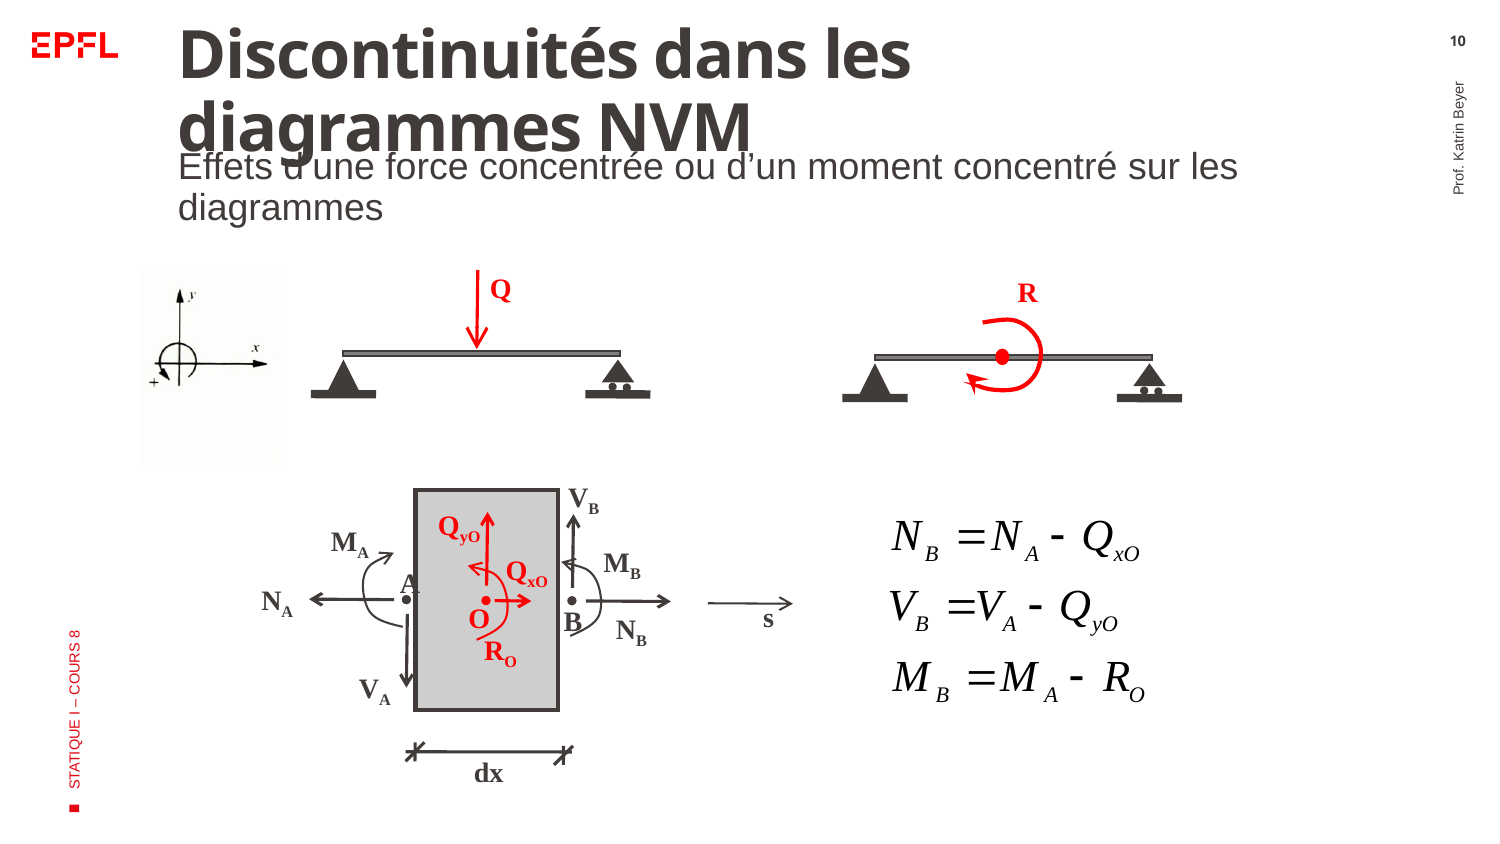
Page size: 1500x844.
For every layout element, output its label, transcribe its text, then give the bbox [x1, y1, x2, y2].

list Effets d’une force concentrée ou d’un moment concentré sur les diagrammes [148, 139, 1415, 243]
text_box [310, 262, 651, 395]
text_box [886, 511, 1149, 709]
footer Prof. Katrin Beyer [1415, 59, 1500, 641]
slide_number 10 [1415, 32, 1500, 59]
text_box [246, 472, 793, 797]
slide_number STATIQUE I – COURS 8 [0, 256, 149, 805]
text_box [842, 266, 1183, 399]
picture [21, 21, 129, 69]
title Discontinuités dans les diagrammes NVM [148, 21, 1300, 198]
picture [141, 266, 282, 465]
